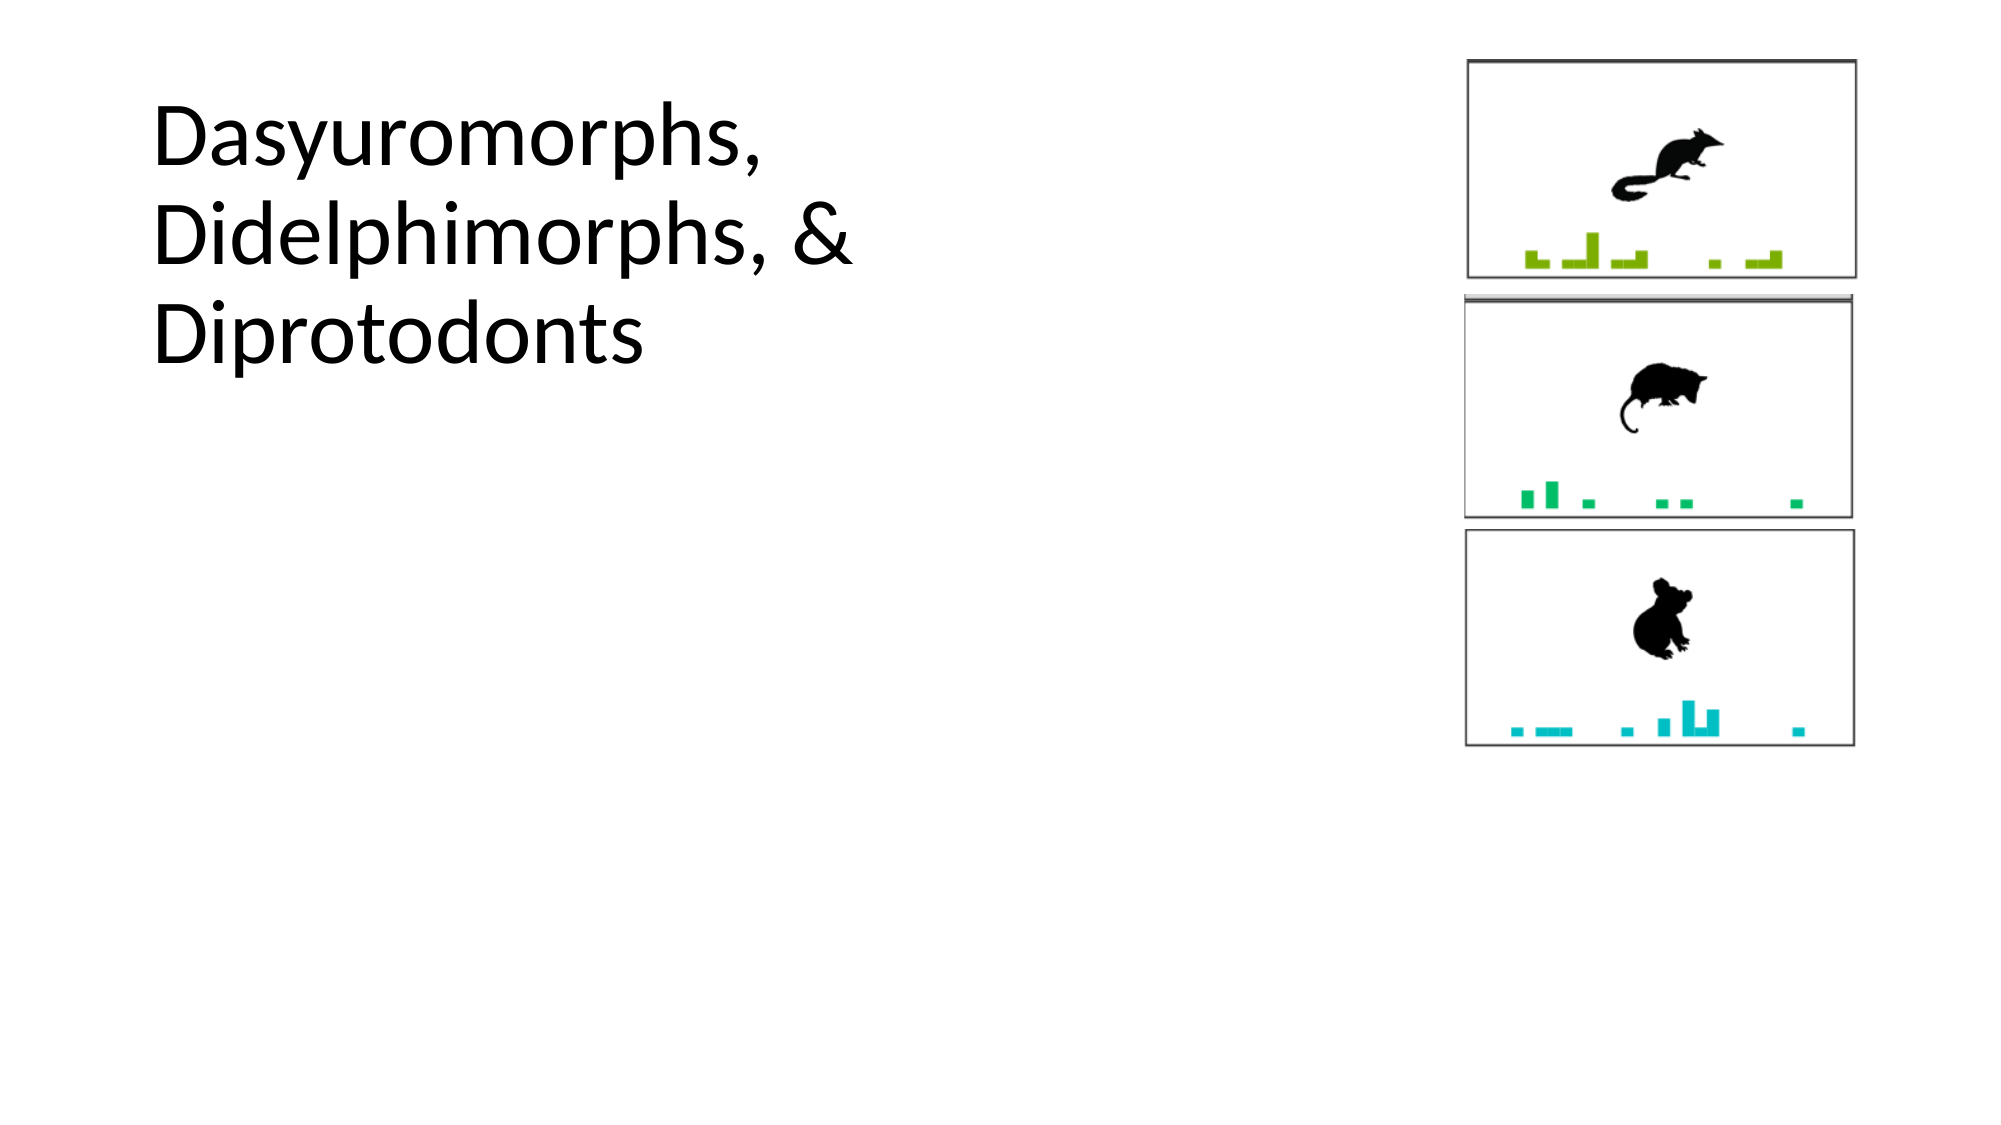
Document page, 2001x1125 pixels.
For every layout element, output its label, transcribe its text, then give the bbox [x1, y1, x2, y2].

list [1464, 59, 1863, 294]
title Dasyuromorphs, Didelphimorphs, & Diprotodonts [137, 59, 1344, 410]
picture [1464, 294, 1863, 765]
